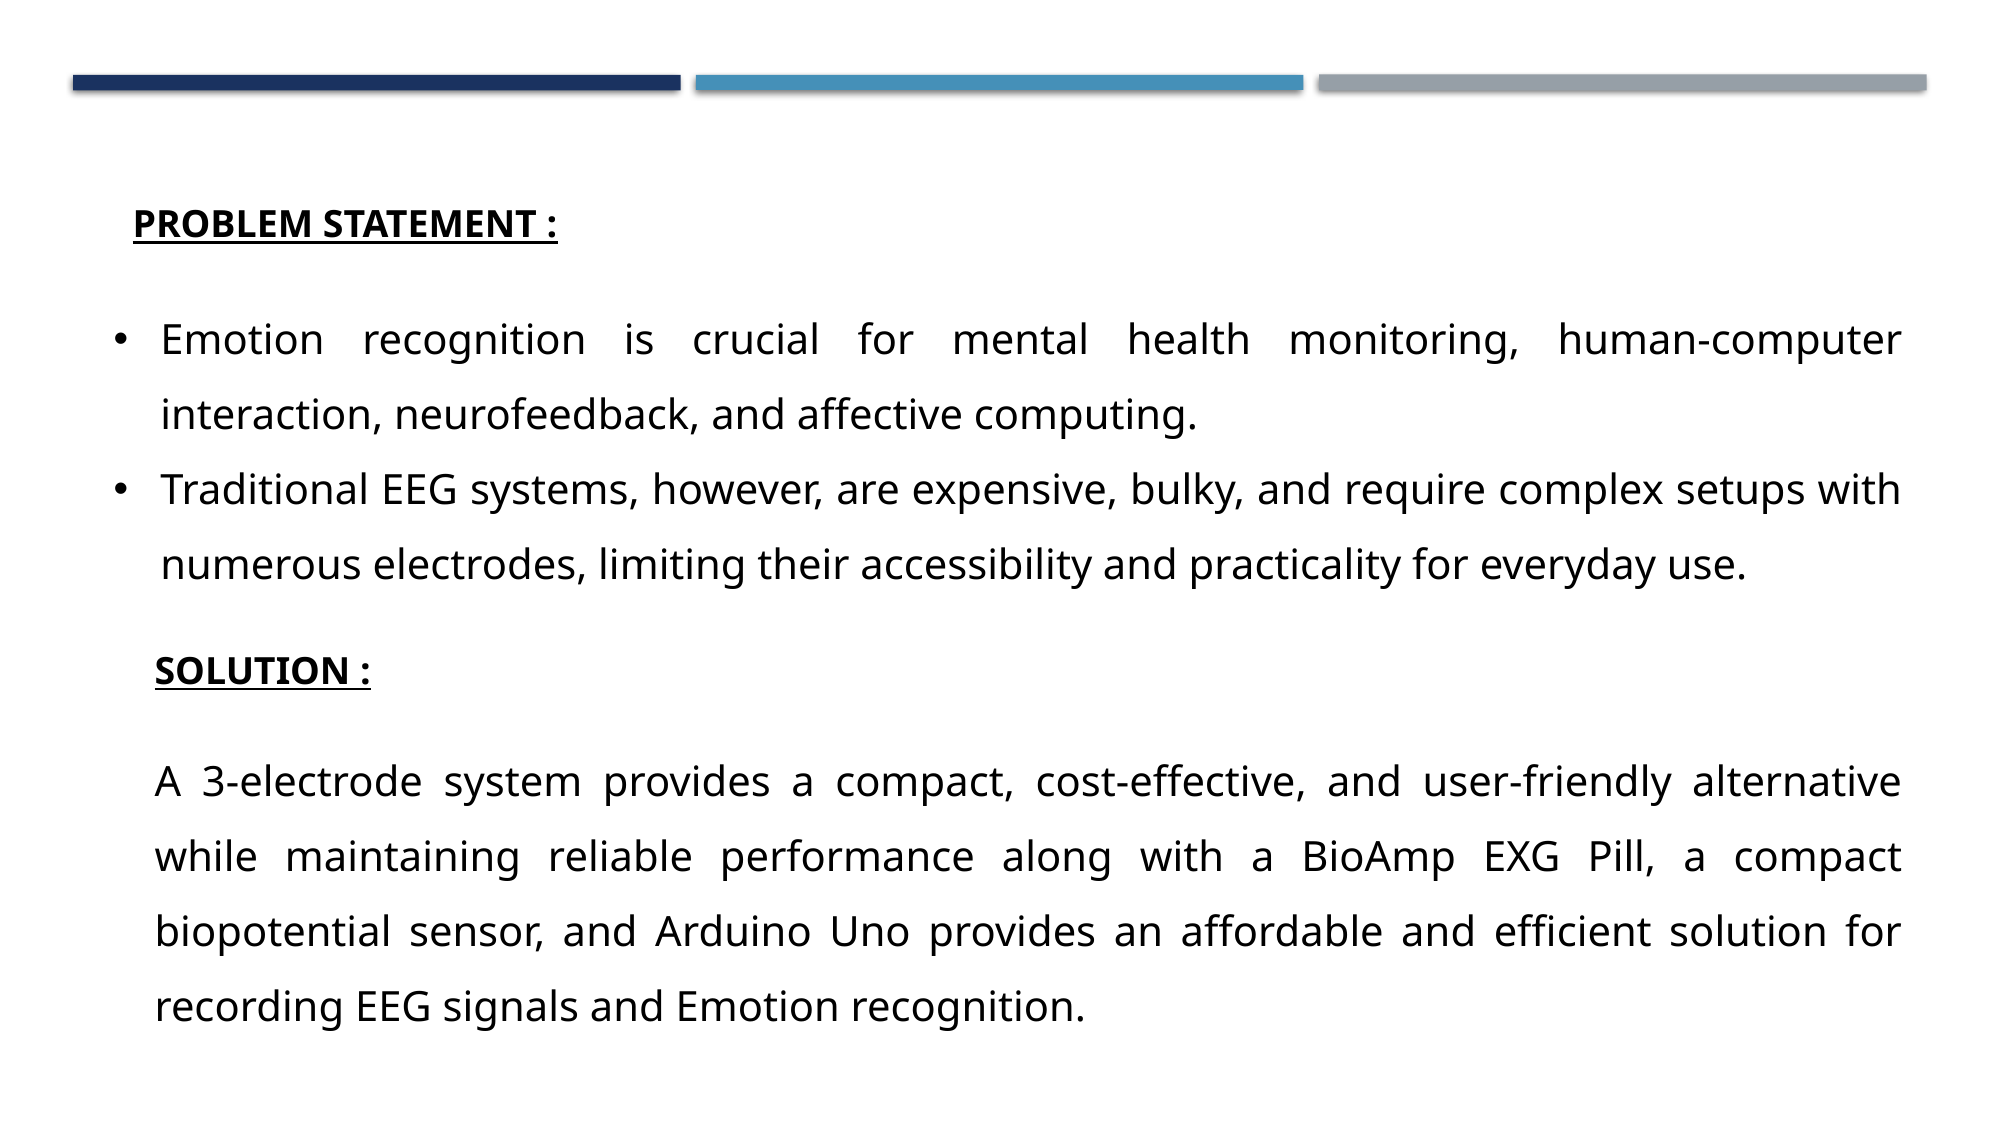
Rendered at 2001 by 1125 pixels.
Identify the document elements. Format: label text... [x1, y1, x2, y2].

text_box Emotion recognition is crucial for mental health monitoring, human-computer interaction, neurofeedback, and affective computing. Traditional EEG systems, however, are expensive, bulky, and require complex setups with numerous electrodes, limiting their accessibility and practicality for everyday use. [98, 280, 1918, 671]
text_box A 3-electrode system provides a compact, cost-effective, and user-friendly alternative while maintaining reliable performance along with a BioAmp EXG Pill, a compact biopotential sensor, and Arduino Uno provides an affordable and efficient solution for recording EEG signals and Emotion recognition. [139, 722, 1918, 1038]
text_box SOLUTION : [139, 639, 677, 700]
text_box PROBLEM STATEMENT : [117, 170, 1127, 253]
